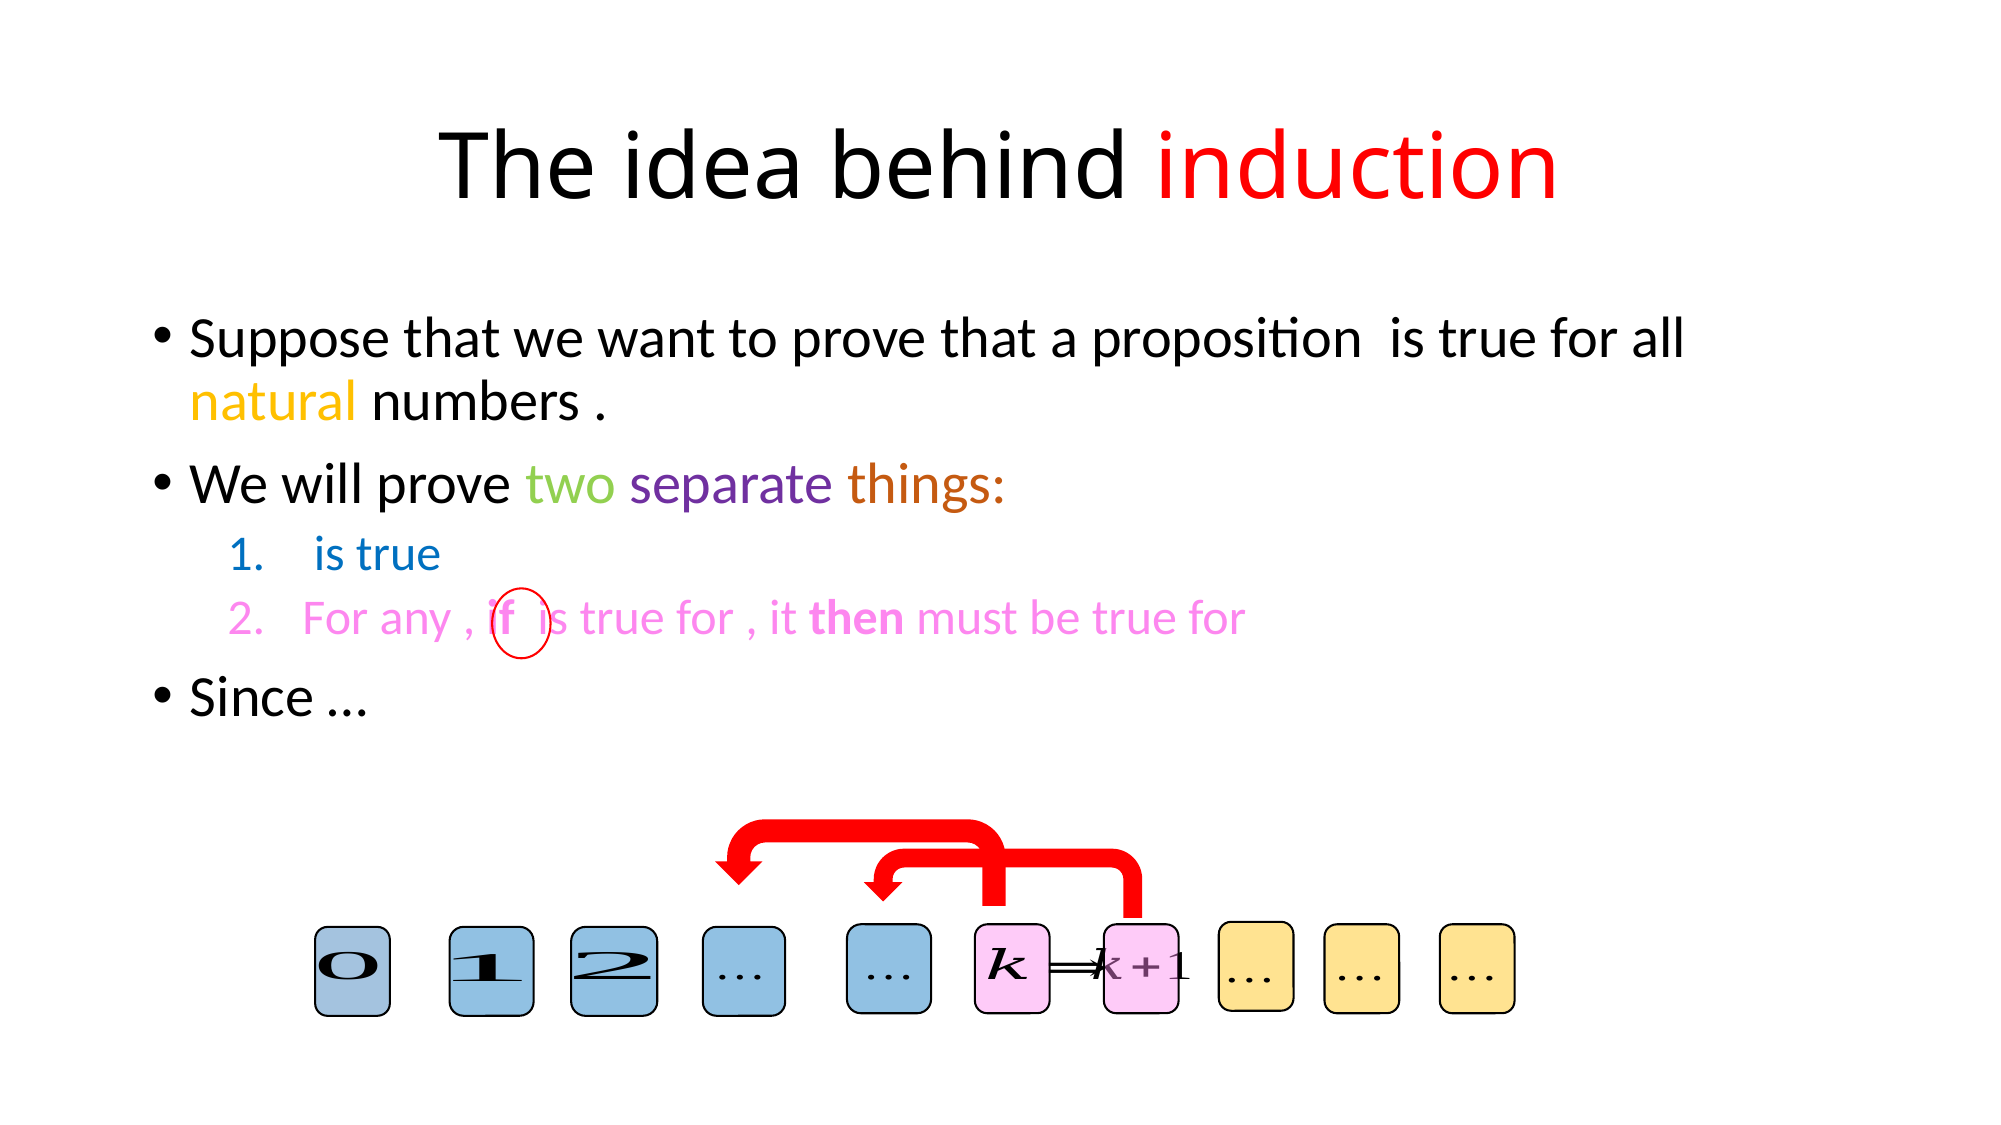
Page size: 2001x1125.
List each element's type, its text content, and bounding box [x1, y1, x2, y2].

text_box [973, 923, 1051, 1015]
text_box [1438, 923, 1516, 1015]
text_box [1102, 923, 1180, 1015]
text_box [570, 925, 659, 1017]
text_box [715, 819, 1005, 886]
text_box [845, 923, 933, 1015]
text_box [863, 848, 1143, 918]
text_box [1217, 920, 1295, 1012]
text_box [314, 925, 391, 1017]
text_box [982, 868, 1006, 906]
title The idea behind induction [137, 59, 1863, 278]
text_box [1323, 923, 1401, 1015]
text_box [448, 925, 535, 1017]
text_box [491, 587, 552, 660]
text_box [701, 925, 787, 1017]
